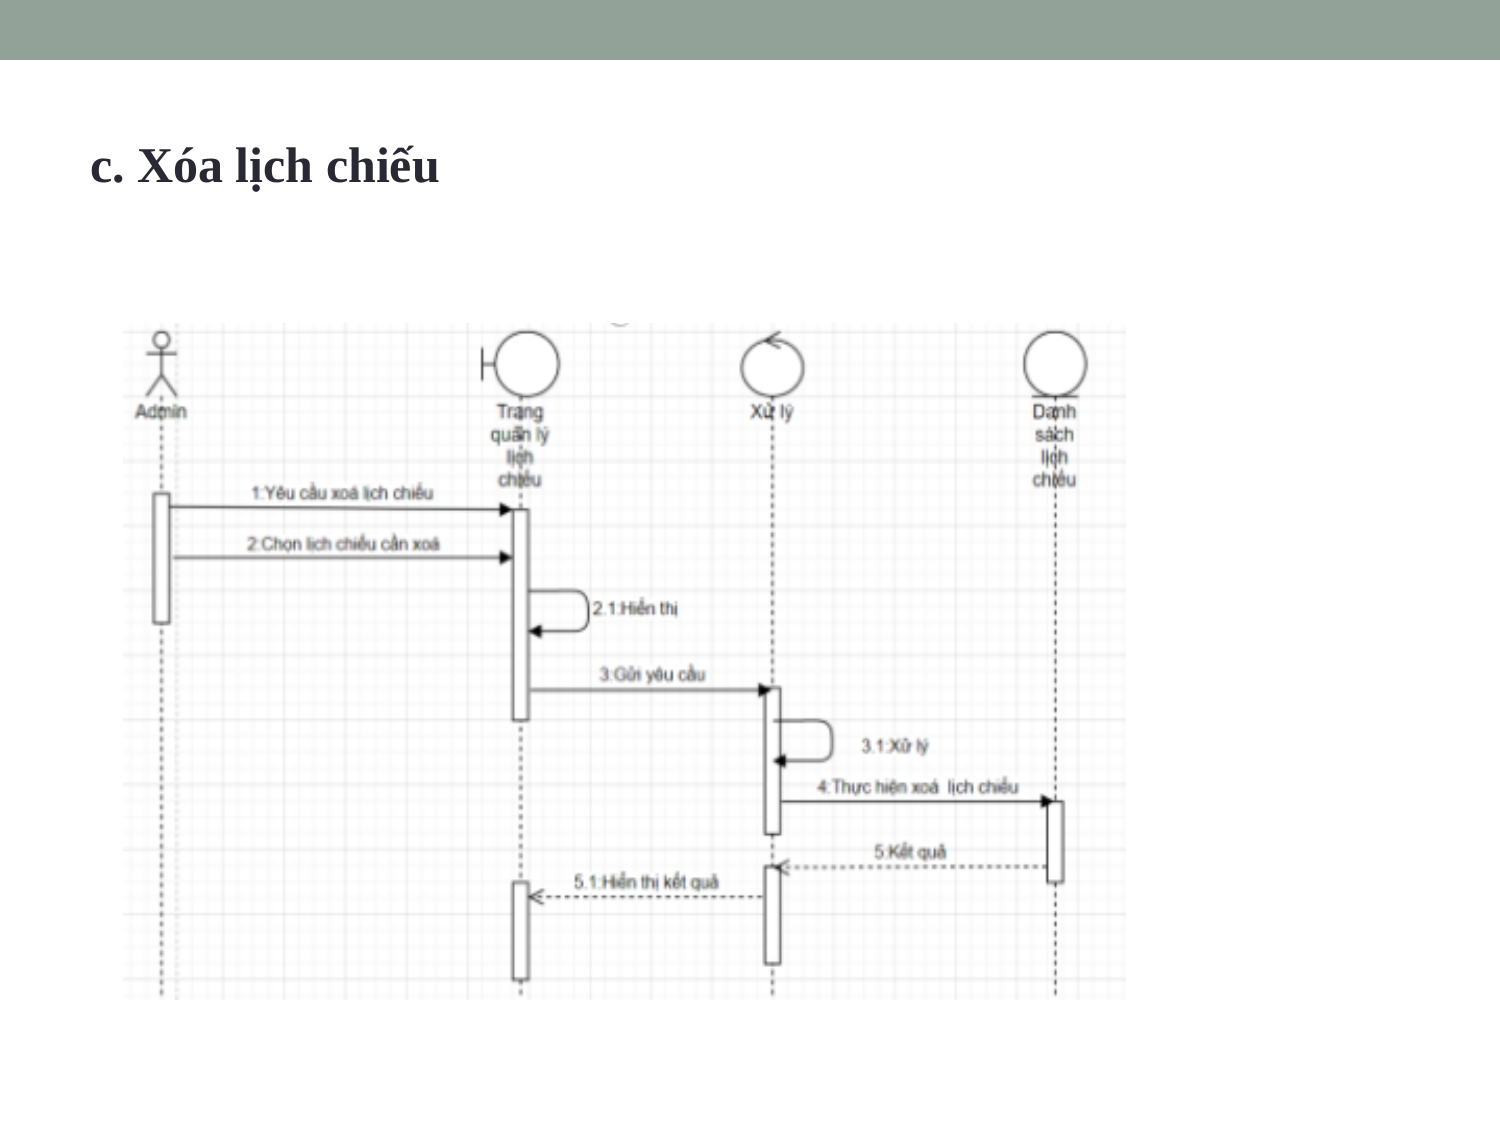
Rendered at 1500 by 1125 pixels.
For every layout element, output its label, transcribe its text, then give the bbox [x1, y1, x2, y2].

picture [123, 323, 1126, 1000]
list c. Xóa lịch chiếu [75, 125, 1425, 1063]
